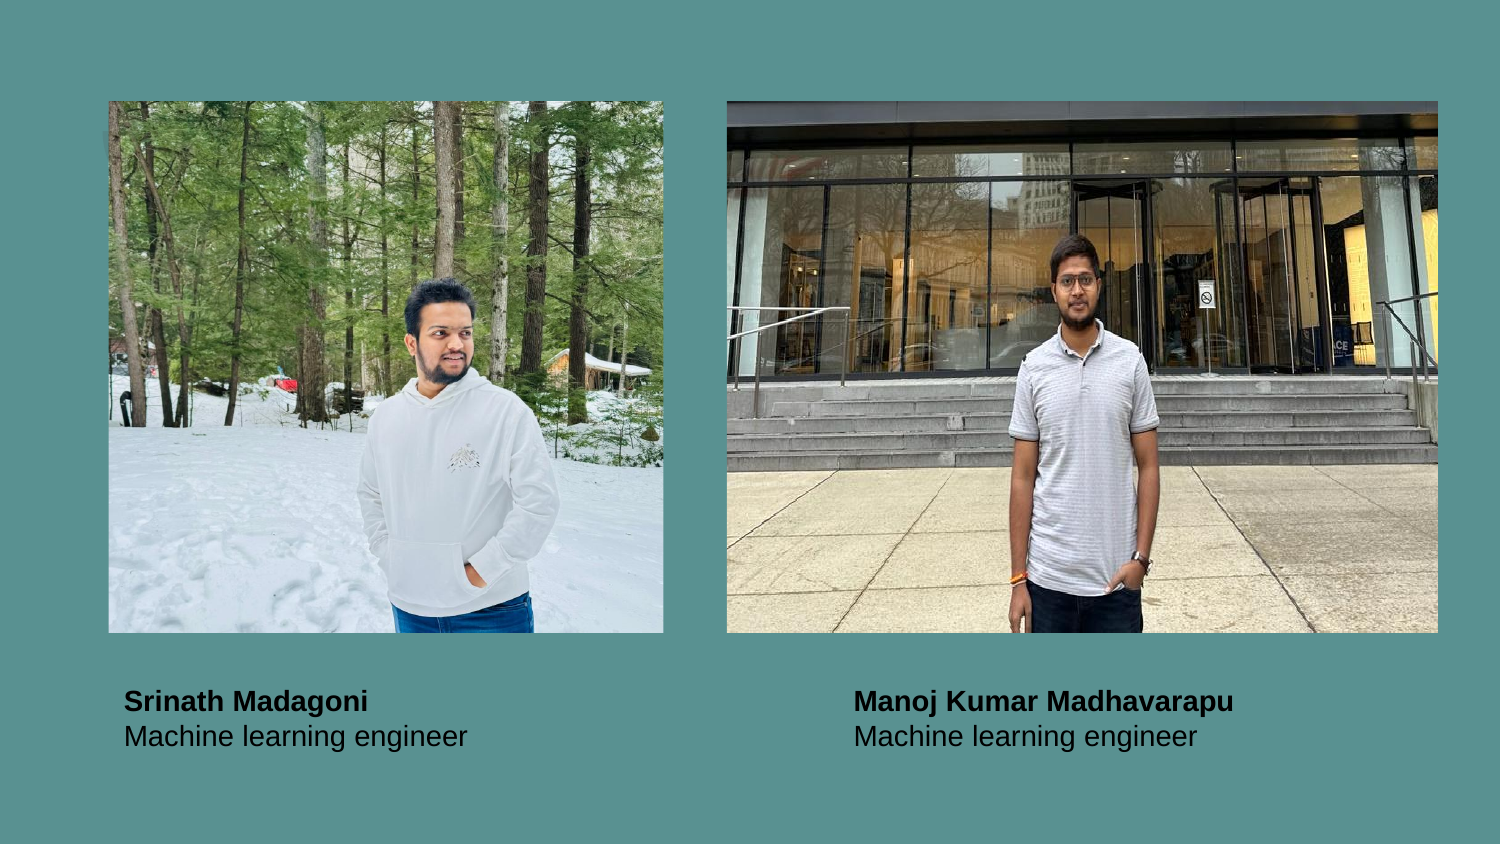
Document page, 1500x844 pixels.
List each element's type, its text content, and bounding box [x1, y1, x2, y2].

text_box Manoj Kumar Madhavarapu Machine learning engineer [838, 667, 1331, 768]
picture [726, 101, 1439, 633]
text_box Srinath Madagoni Machine learning engineer [108, 667, 601, 768]
picture [108, 101, 664, 633]
